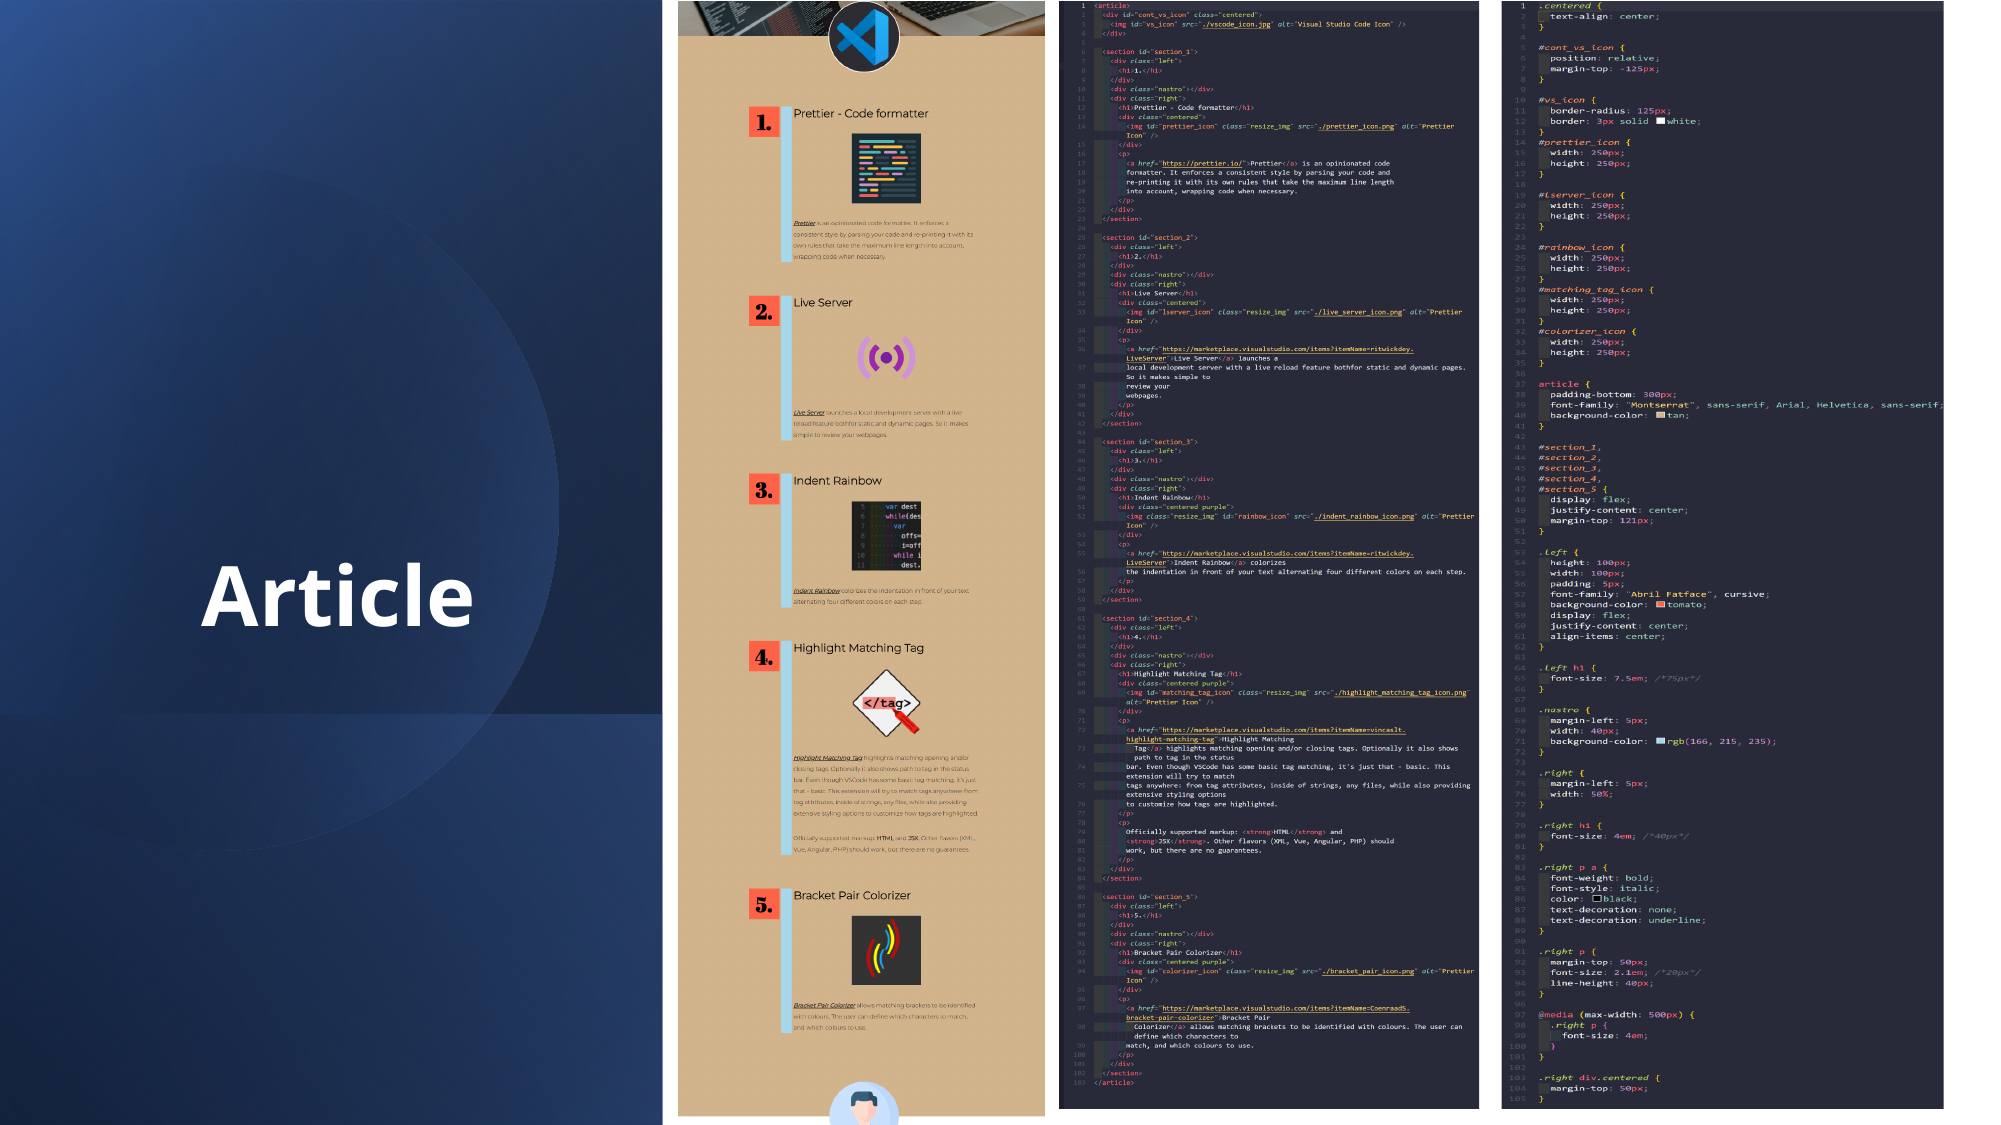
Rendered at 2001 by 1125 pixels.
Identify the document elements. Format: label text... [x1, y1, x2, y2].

picture [678, 1, 1045, 1125]
text_box [0, 0, 663, 1124]
picture [1059, 1, 1480, 1109]
text_box [663, 0, 2000, 1125]
picture [1501, 1, 1944, 1109]
title Article [76, 96, 602, 652]
